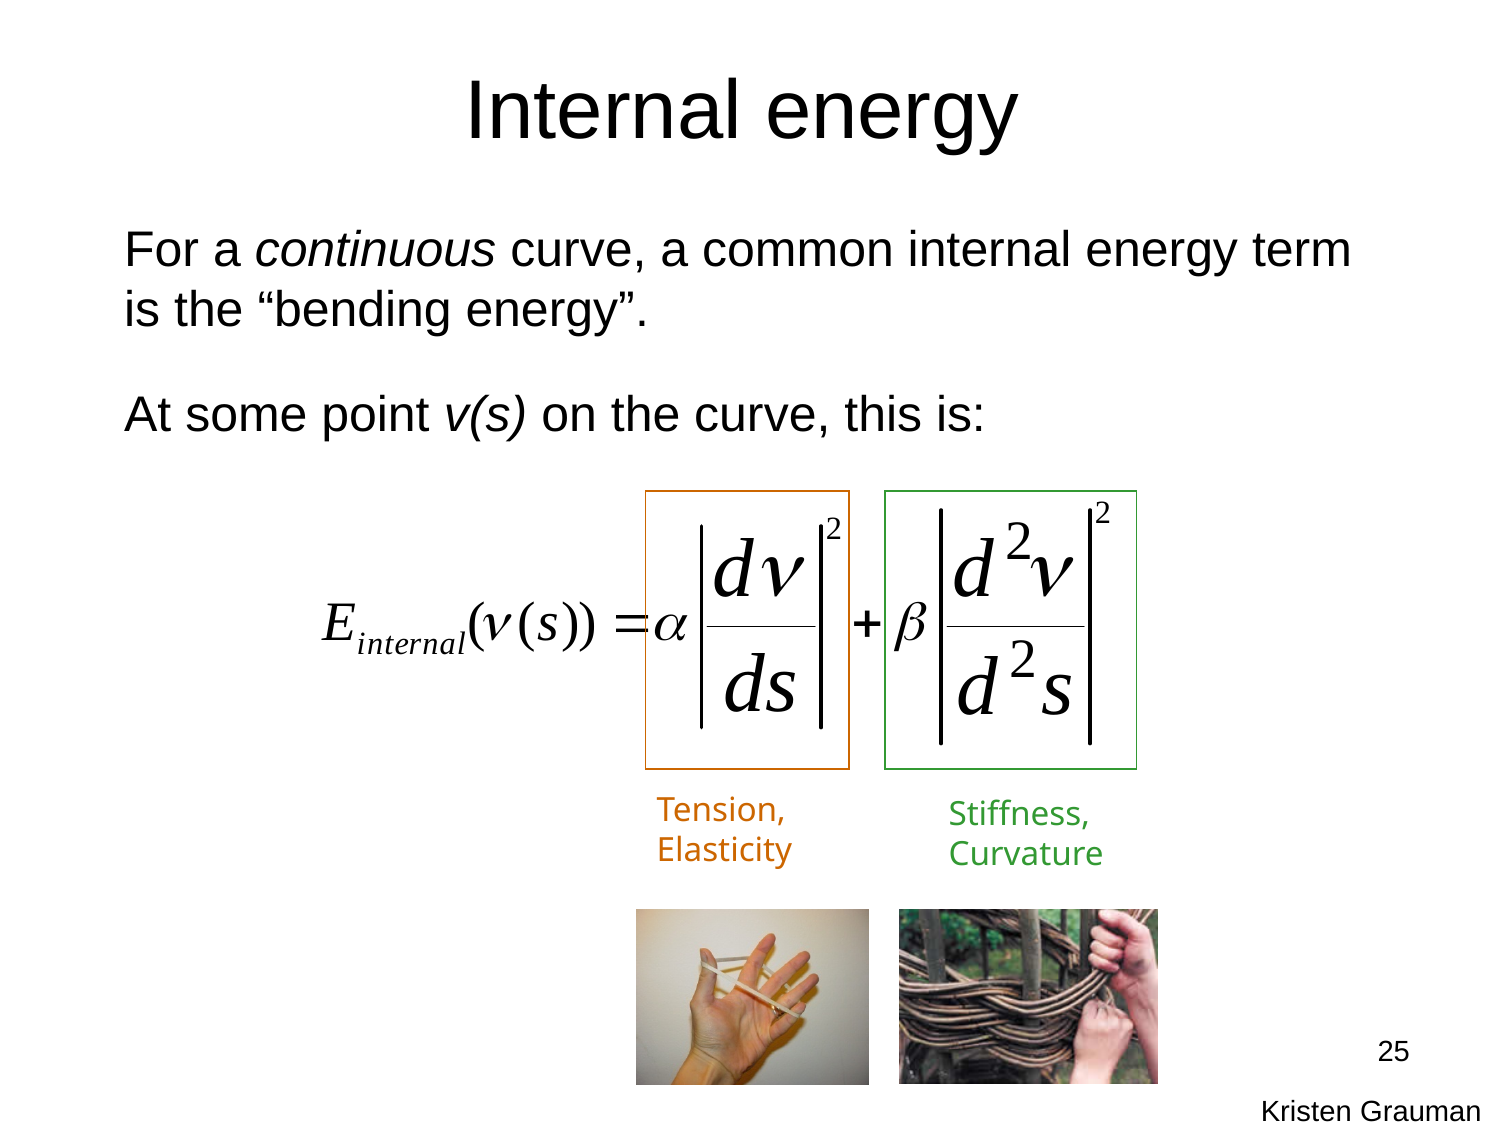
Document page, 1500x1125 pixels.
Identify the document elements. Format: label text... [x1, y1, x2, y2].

text_box Tension, Elasticity [641, 781, 808, 908]
list For a continuous curve, a common internal energy term is the “bending energy”. At some point v(s) on the curve, this is: [108, 208, 1374, 343]
text_box Stiffness, Curvature [933, 784, 1119, 880]
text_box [312, 487, 1124, 757]
picture [899, 909, 1158, 1084]
slide_number 25 [1074, 1024, 1426, 1103]
title Internal energy [66, 11, 1418, 200]
text_box [645, 766, 850, 770]
text_box [885, 490, 1137, 770]
text_box Kristen Grauman [1246, 1084, 1500, 1125]
picture [635, 909, 869, 1085]
